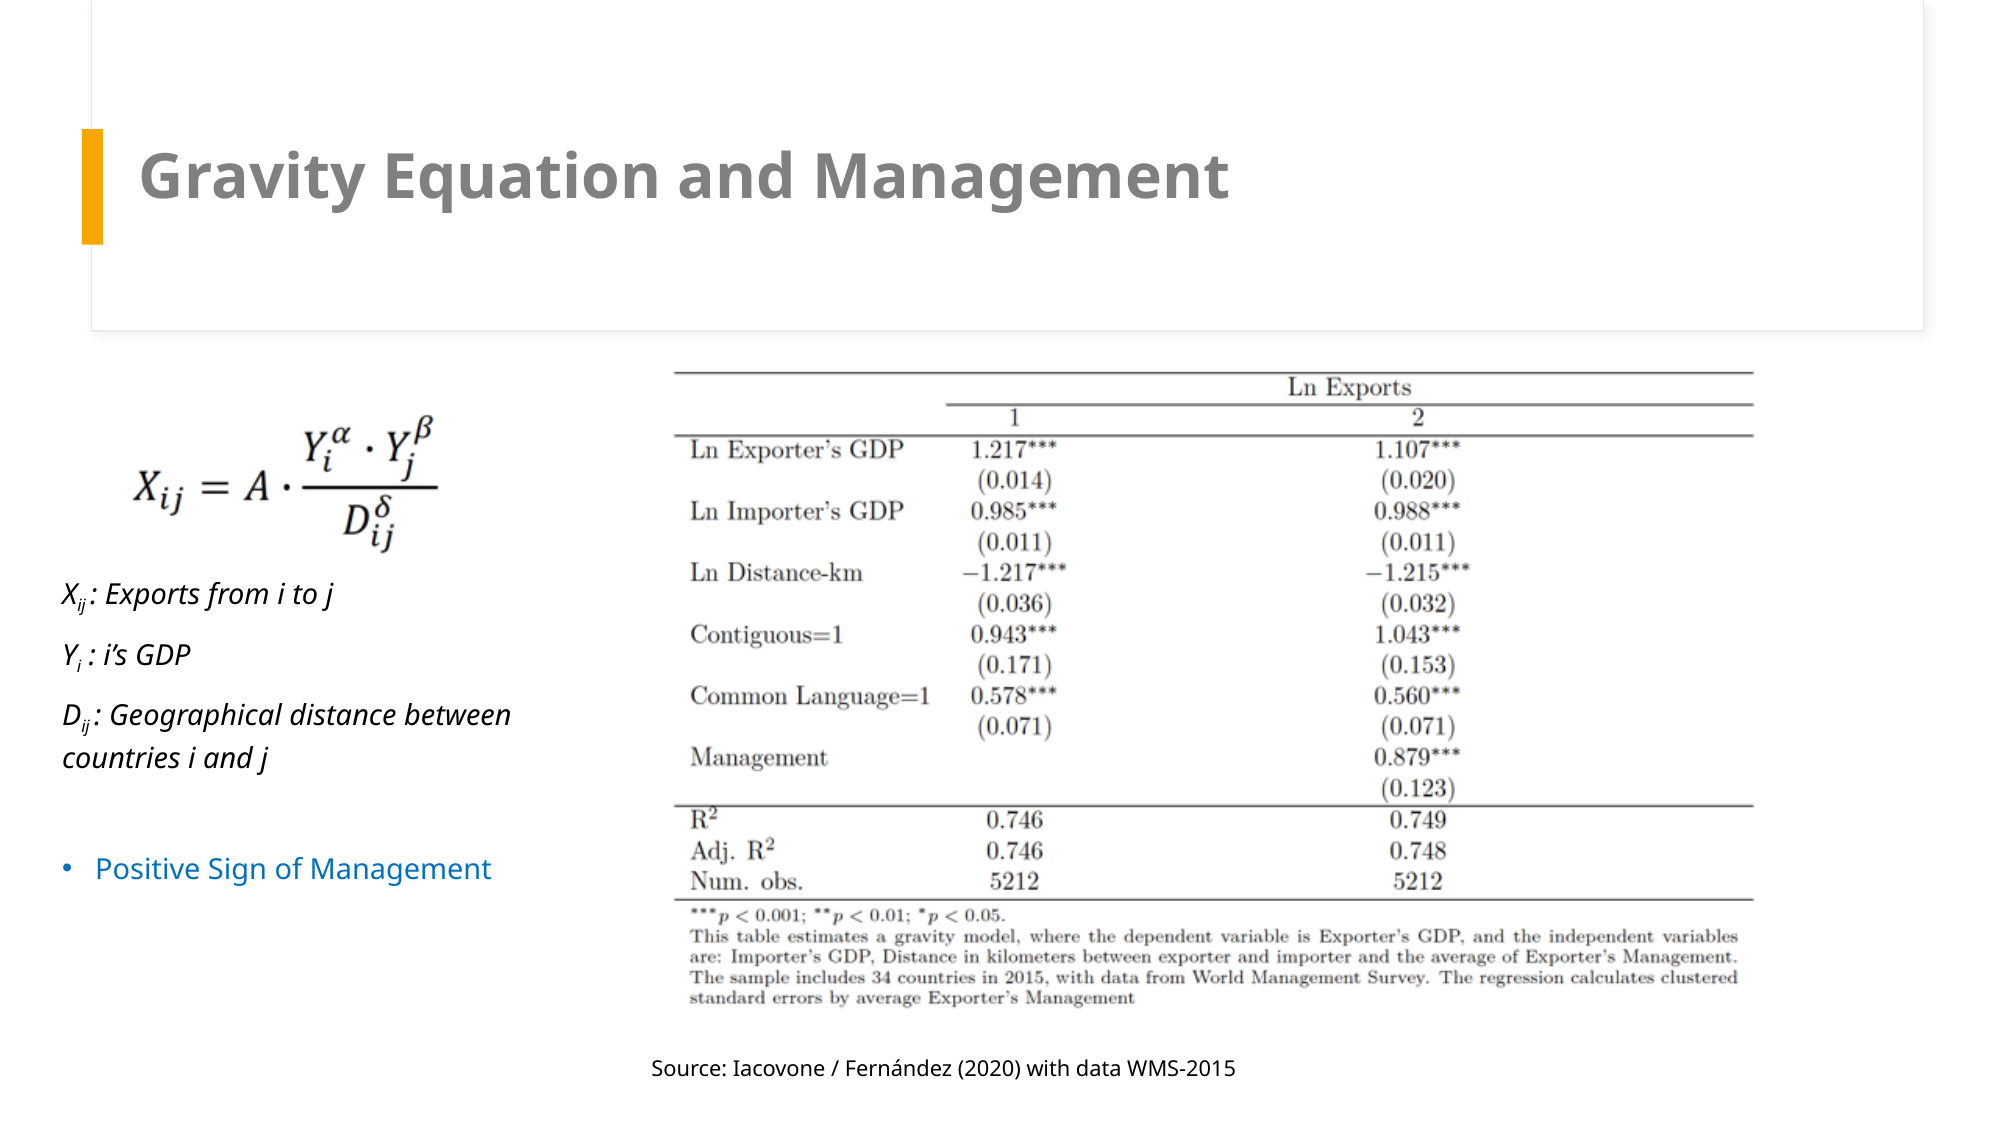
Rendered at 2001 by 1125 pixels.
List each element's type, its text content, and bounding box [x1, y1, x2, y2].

list Xij : Exports from i to j Yi : i’s GDP Dij : Geographical distance between countries i and j Positive Sign of Management [47, 401, 596, 893]
text_box Source: Iacovone / Fernández (2020) with data WMS-2015 [636, 1047, 1258, 1089]
picture [596, 352, 1839, 1046]
title Gravity Equation and Management [124, 77, 1534, 279]
picture [123, 403, 458, 563]
